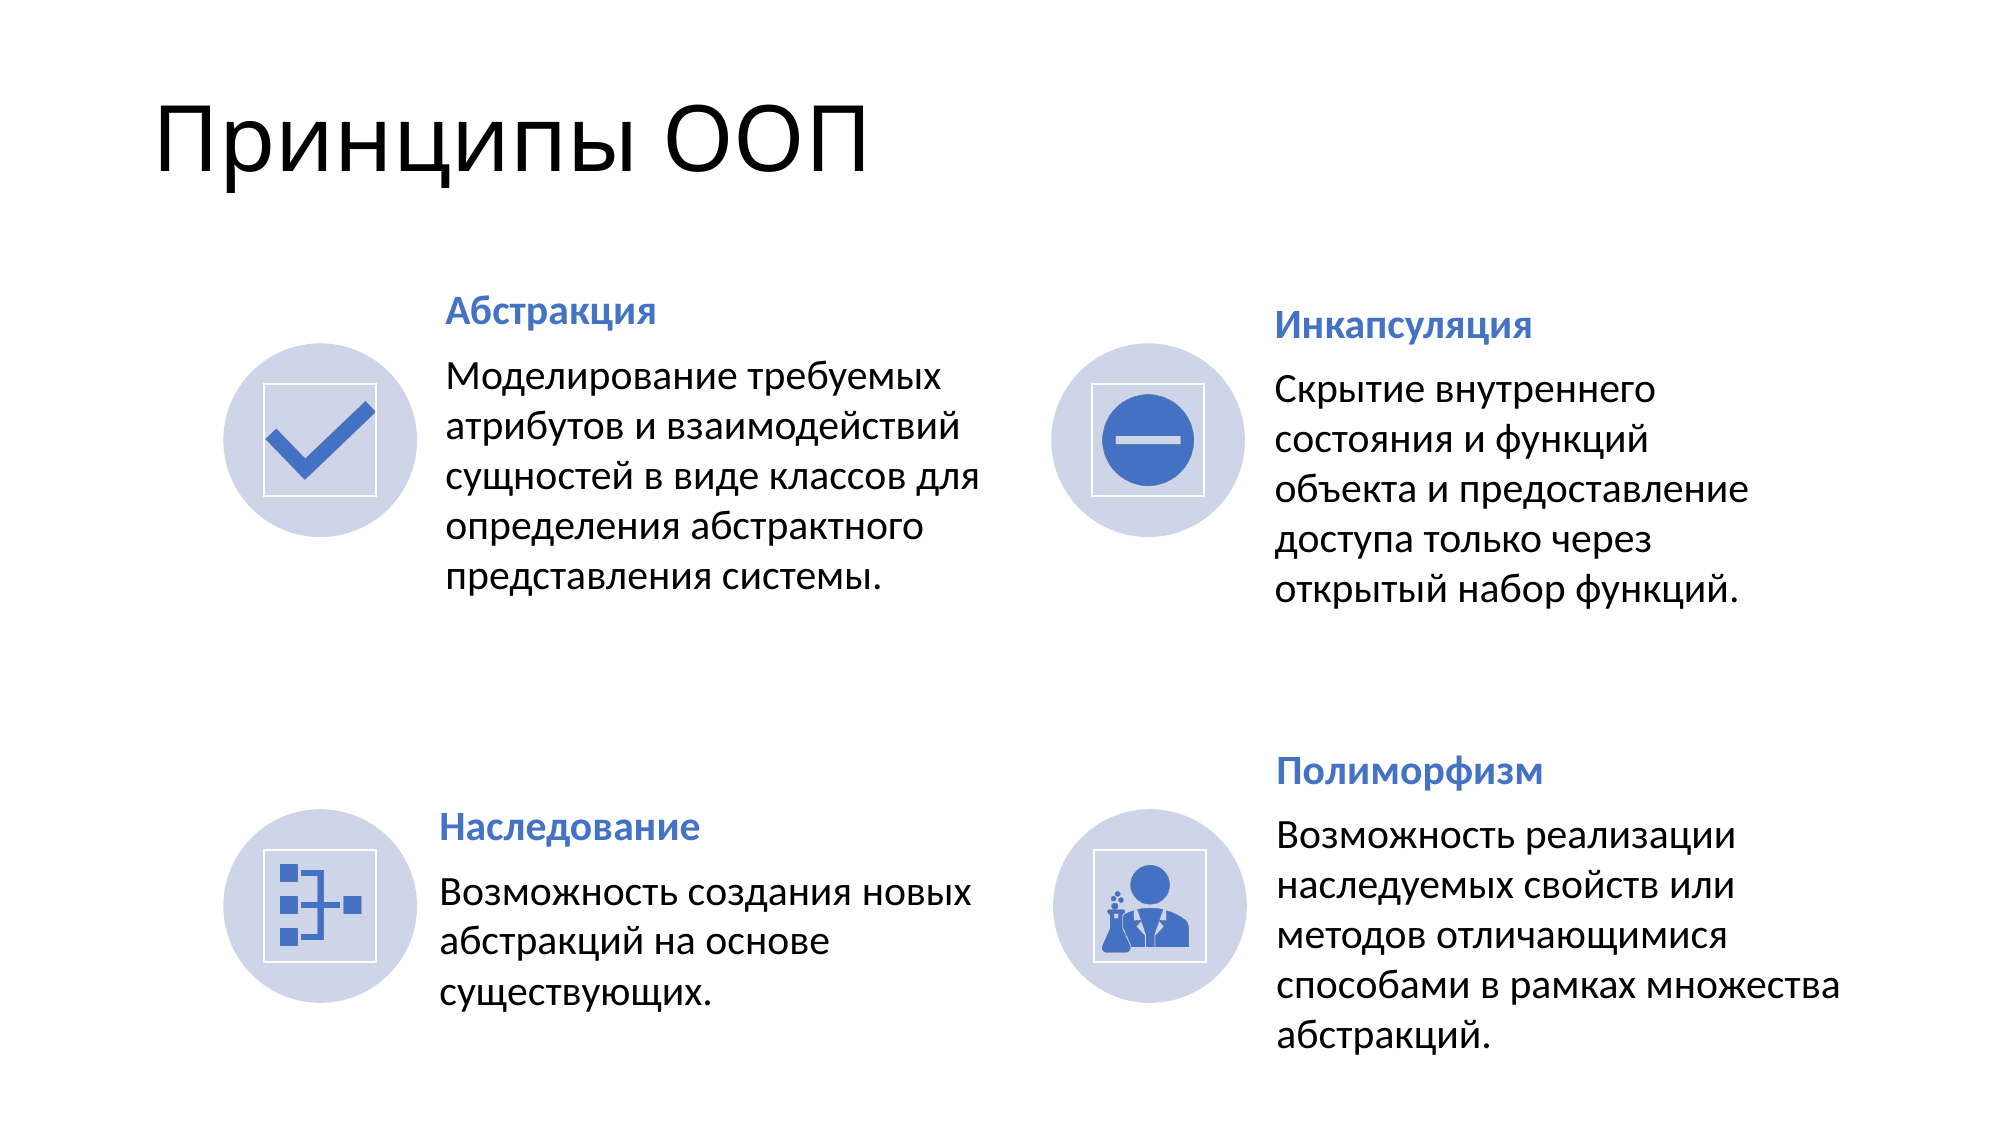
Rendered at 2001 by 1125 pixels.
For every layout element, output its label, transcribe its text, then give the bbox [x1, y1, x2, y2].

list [66, 262, 1964, 1097]
title Принципы ООП [137, 59, 1863, 223]
